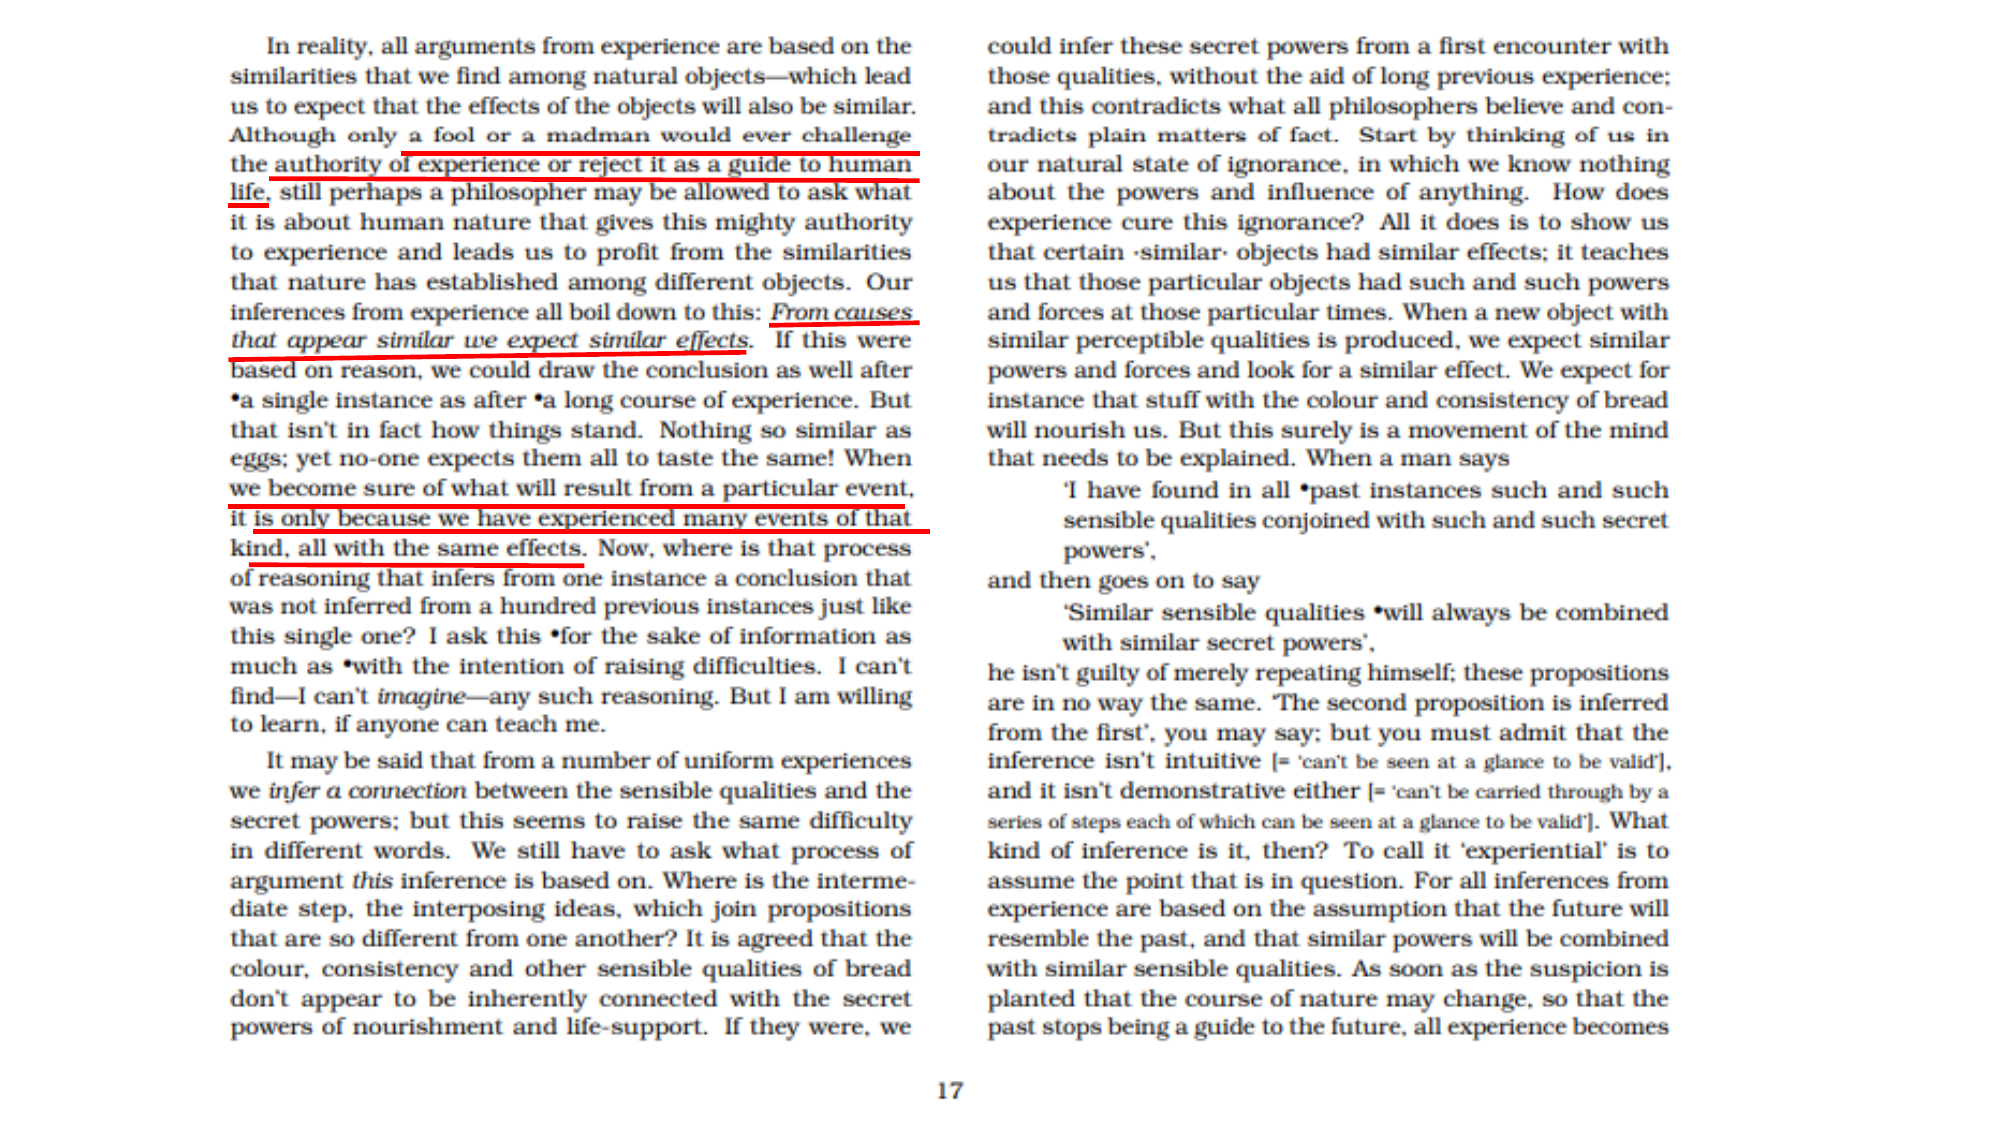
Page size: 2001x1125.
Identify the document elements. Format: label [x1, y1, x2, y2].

text_box [769, 322, 920, 326]
picture [203, 20, 1707, 1125]
text_box [228, 352, 747, 360]
